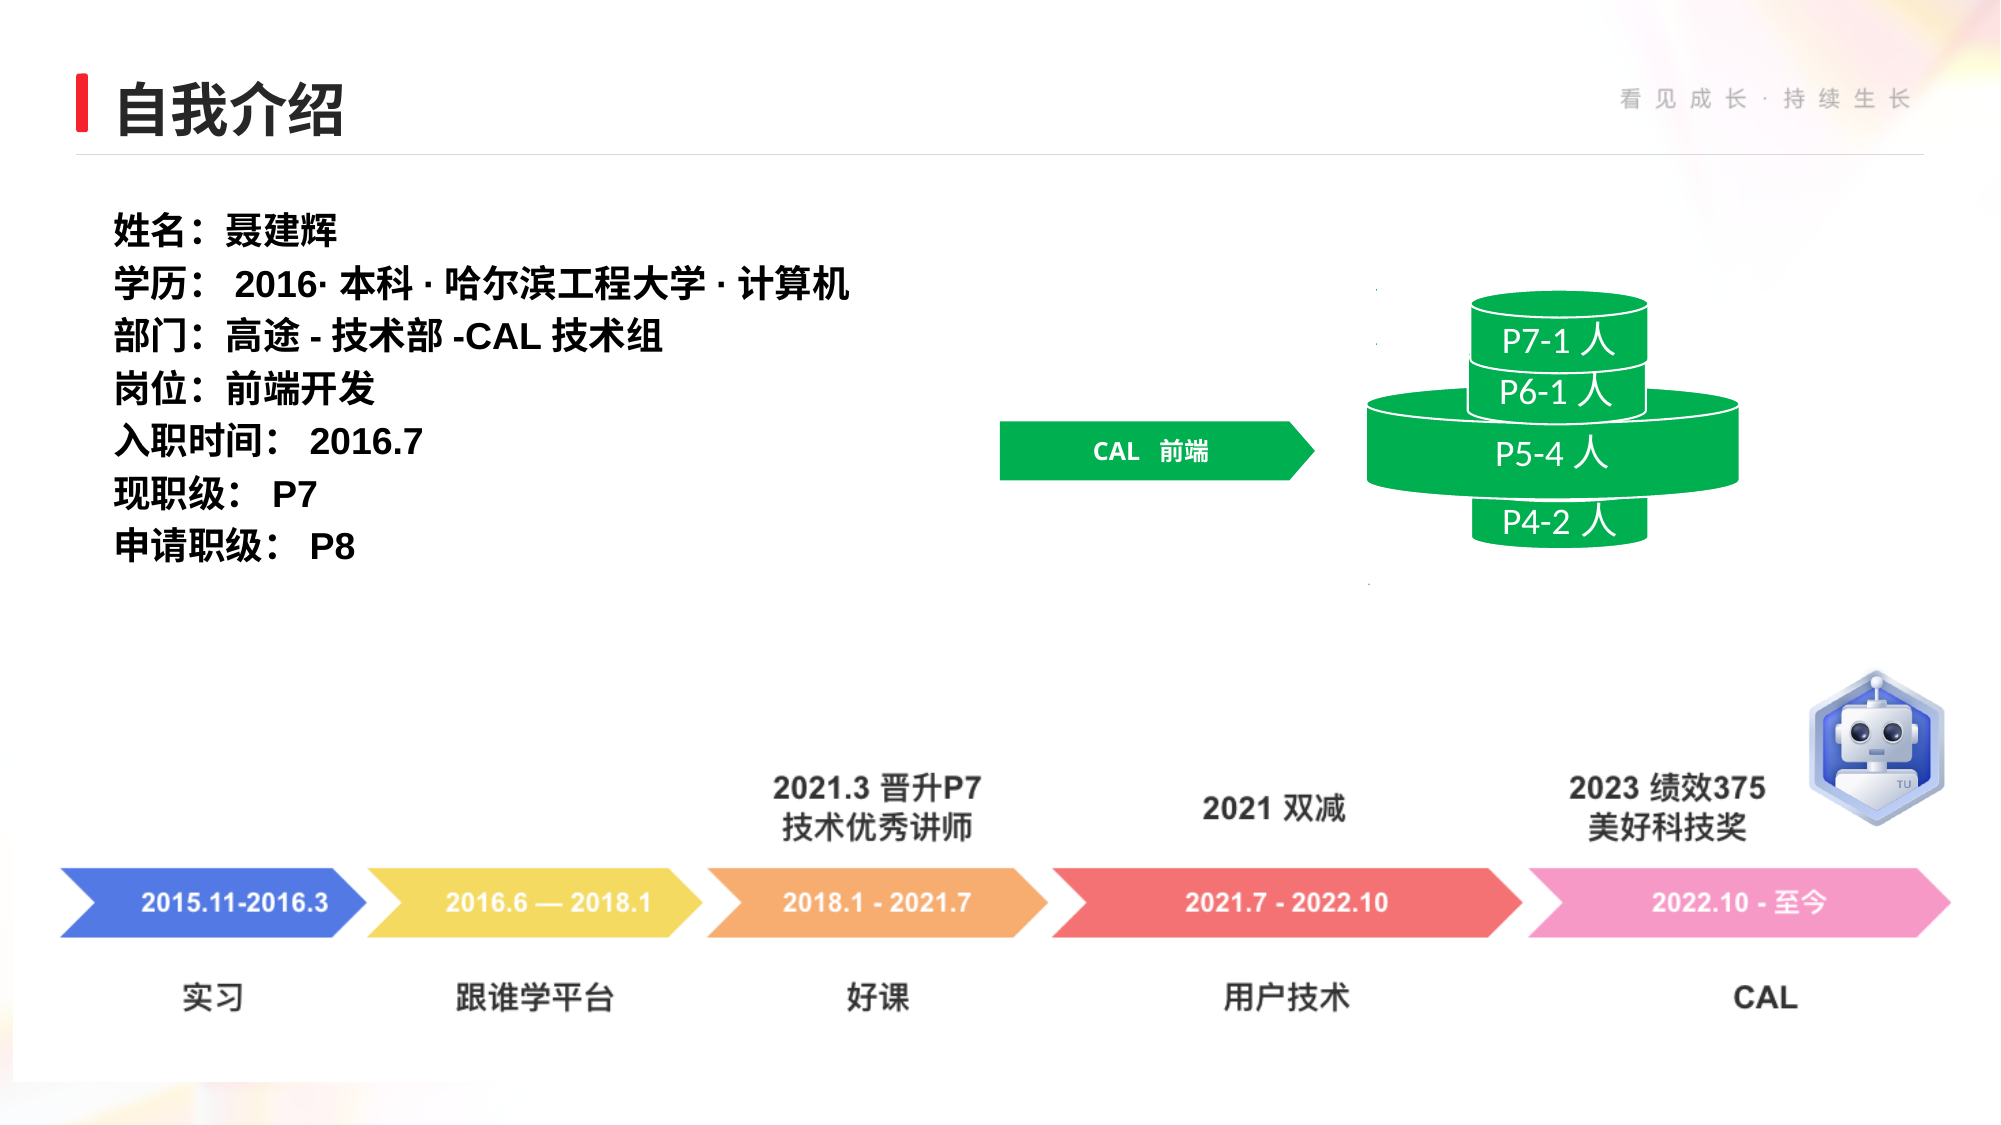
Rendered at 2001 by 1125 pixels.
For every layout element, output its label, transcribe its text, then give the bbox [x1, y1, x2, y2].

text_box 自我介绍 [98, 65, 361, 151]
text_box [999, 286, 1740, 588]
picture [0, 0, 2001, 1125]
text_box 姓名：聂建辉 学历：2016·本科·哈尔滨工程大学·计算机 部门：高途-技术部-CAL技术组 岗位：前端开发 入职时间：2016.7 现职级：P7 申请职级：P8 [98, 199, 1835, 575]
